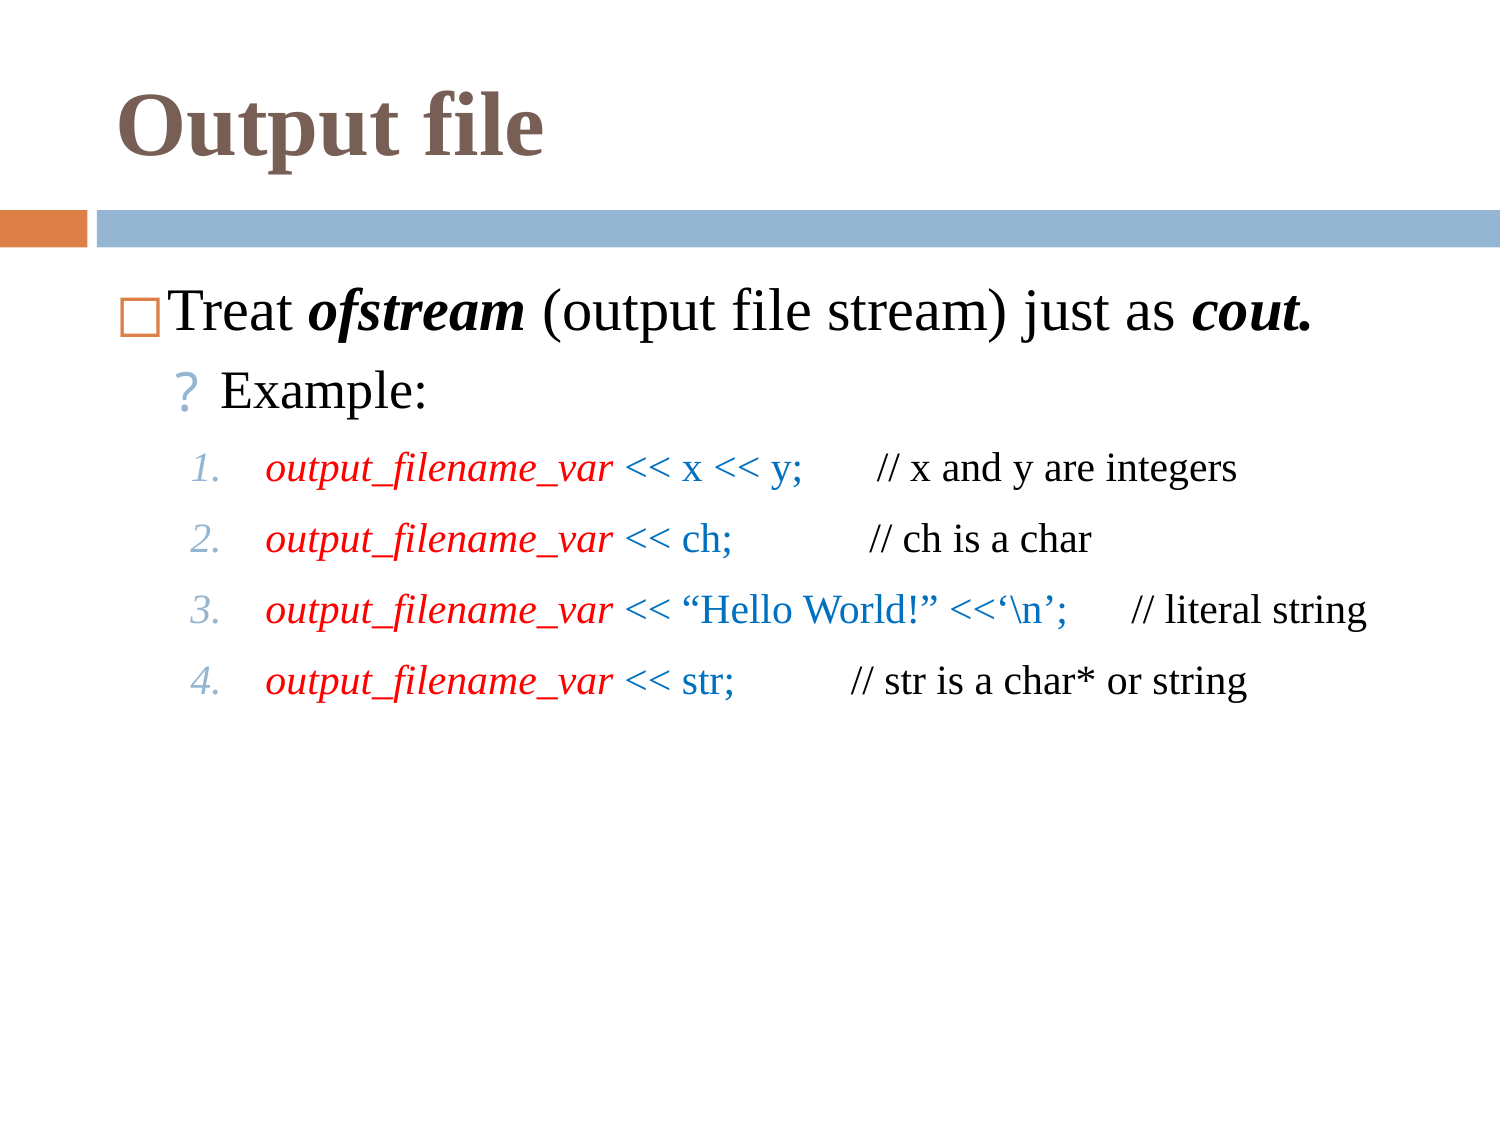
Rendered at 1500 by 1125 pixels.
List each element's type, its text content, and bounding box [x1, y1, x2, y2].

title Output file [100, 37, 1438, 200]
list Treat ofstream (output file stream) just as cout. Example: output_filename_var << x << y; // x and y are integers output_filename_var << ch; // ch is a char output_filename_var << “Hello World!” <<‘\n’; // literal string output_filename_var << str; // str is a char* or string [100, 262, 1471, 1000]
